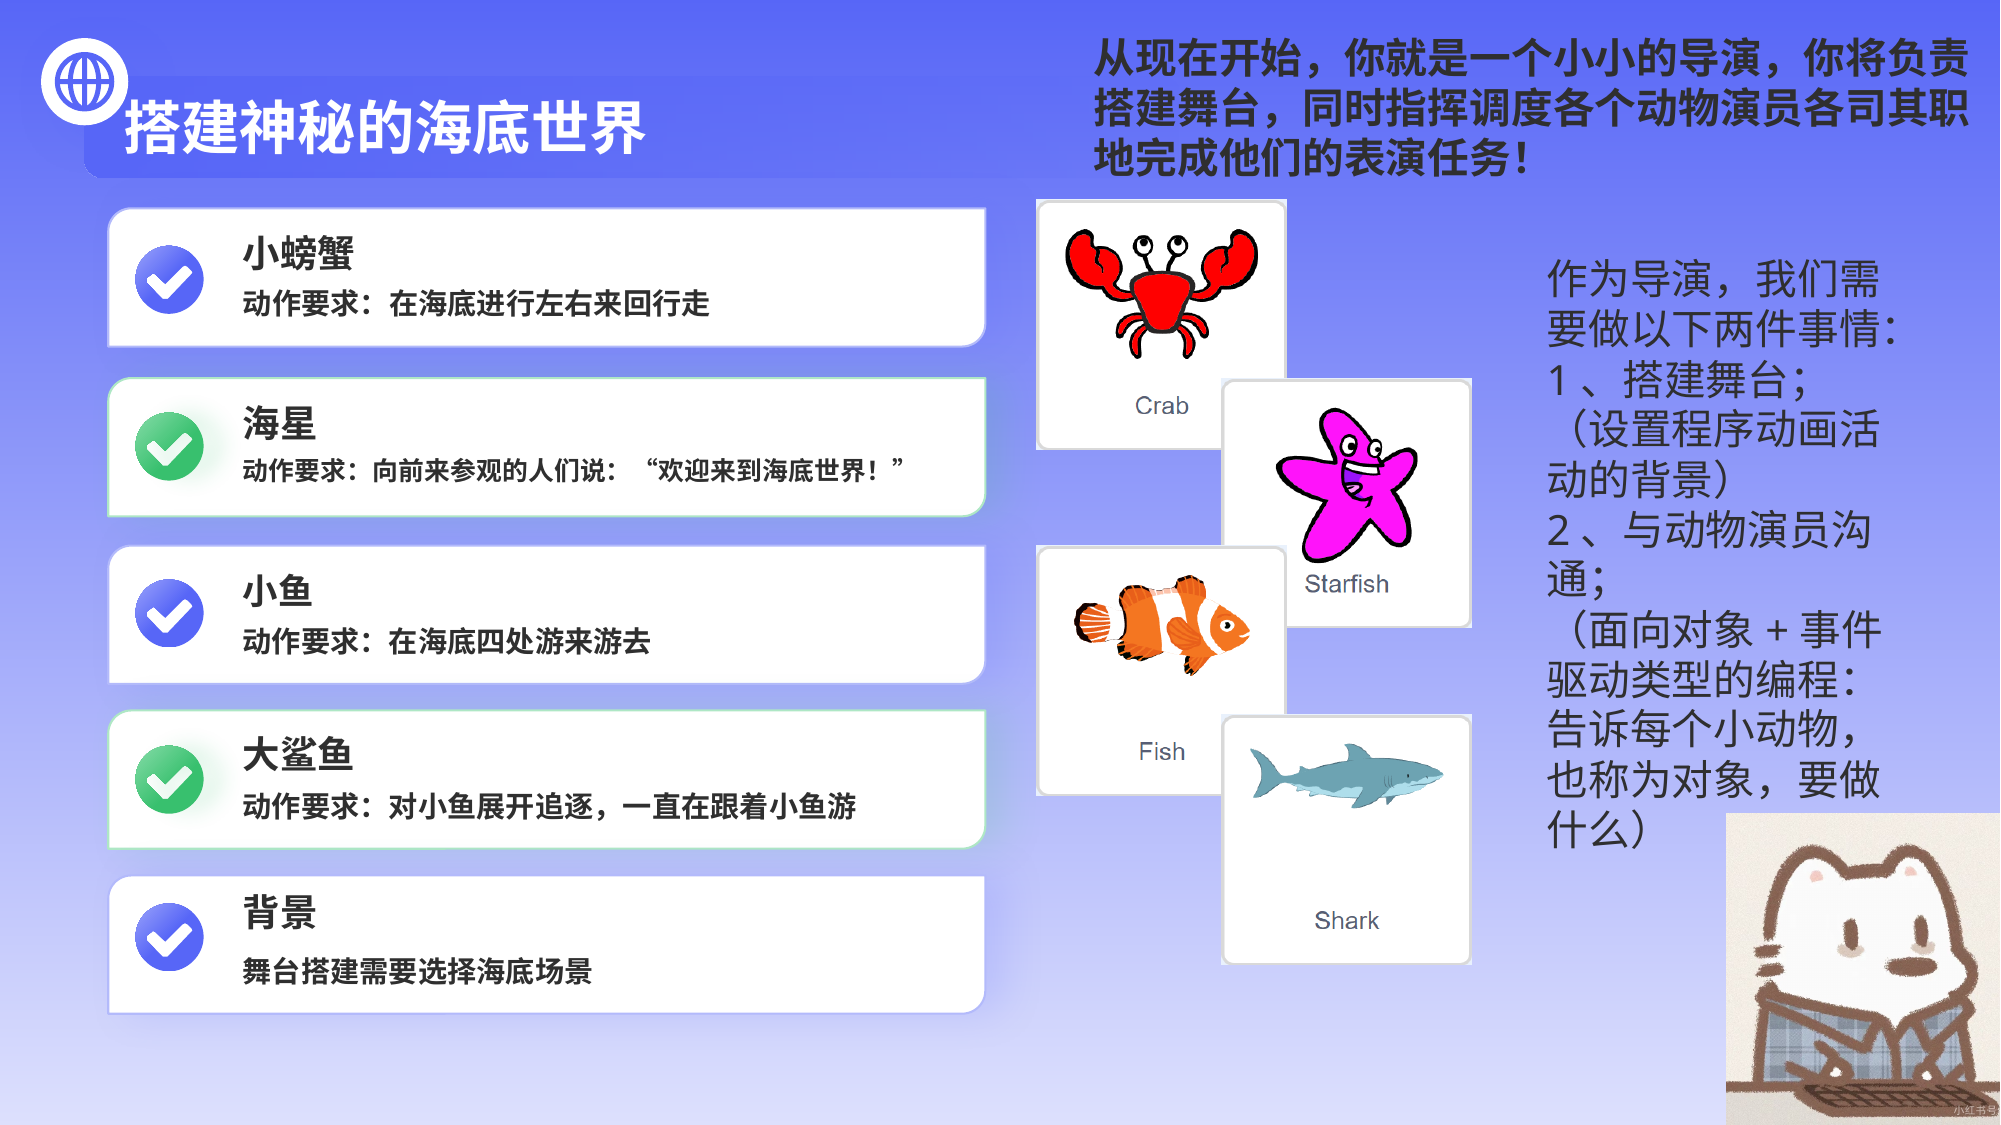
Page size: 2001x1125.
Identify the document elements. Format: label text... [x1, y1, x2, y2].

text_box [1287, 212, 1883, 397]
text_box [108, 378, 1000, 524]
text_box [108, 710, 1009, 849]
text_box 作为导演，我们需要做以下两件事情： 1、搭建舞台； （设置程序动画活动的背景） 2、与动物演员沟通； （面向对象+事件驱动类型的编程：告诉每个小动物，也称为对象，要做什么） [1531, 245, 1920, 965]
picture [1036, 199, 1472, 965]
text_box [108, 208, 986, 355]
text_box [108, 541, 986, 684]
picture [1726, 813, 2000, 1125]
title 搭建神秘的海底世界 [108, 21, 1890, 169]
text_box 从现在开始，你就是一个小小的导演，你将负责搭建舞台，同时指挥调度各个动物演员各司其职地完成他们的表演任务！ [1079, 24, 2000, 212]
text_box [108, 875, 986, 1014]
